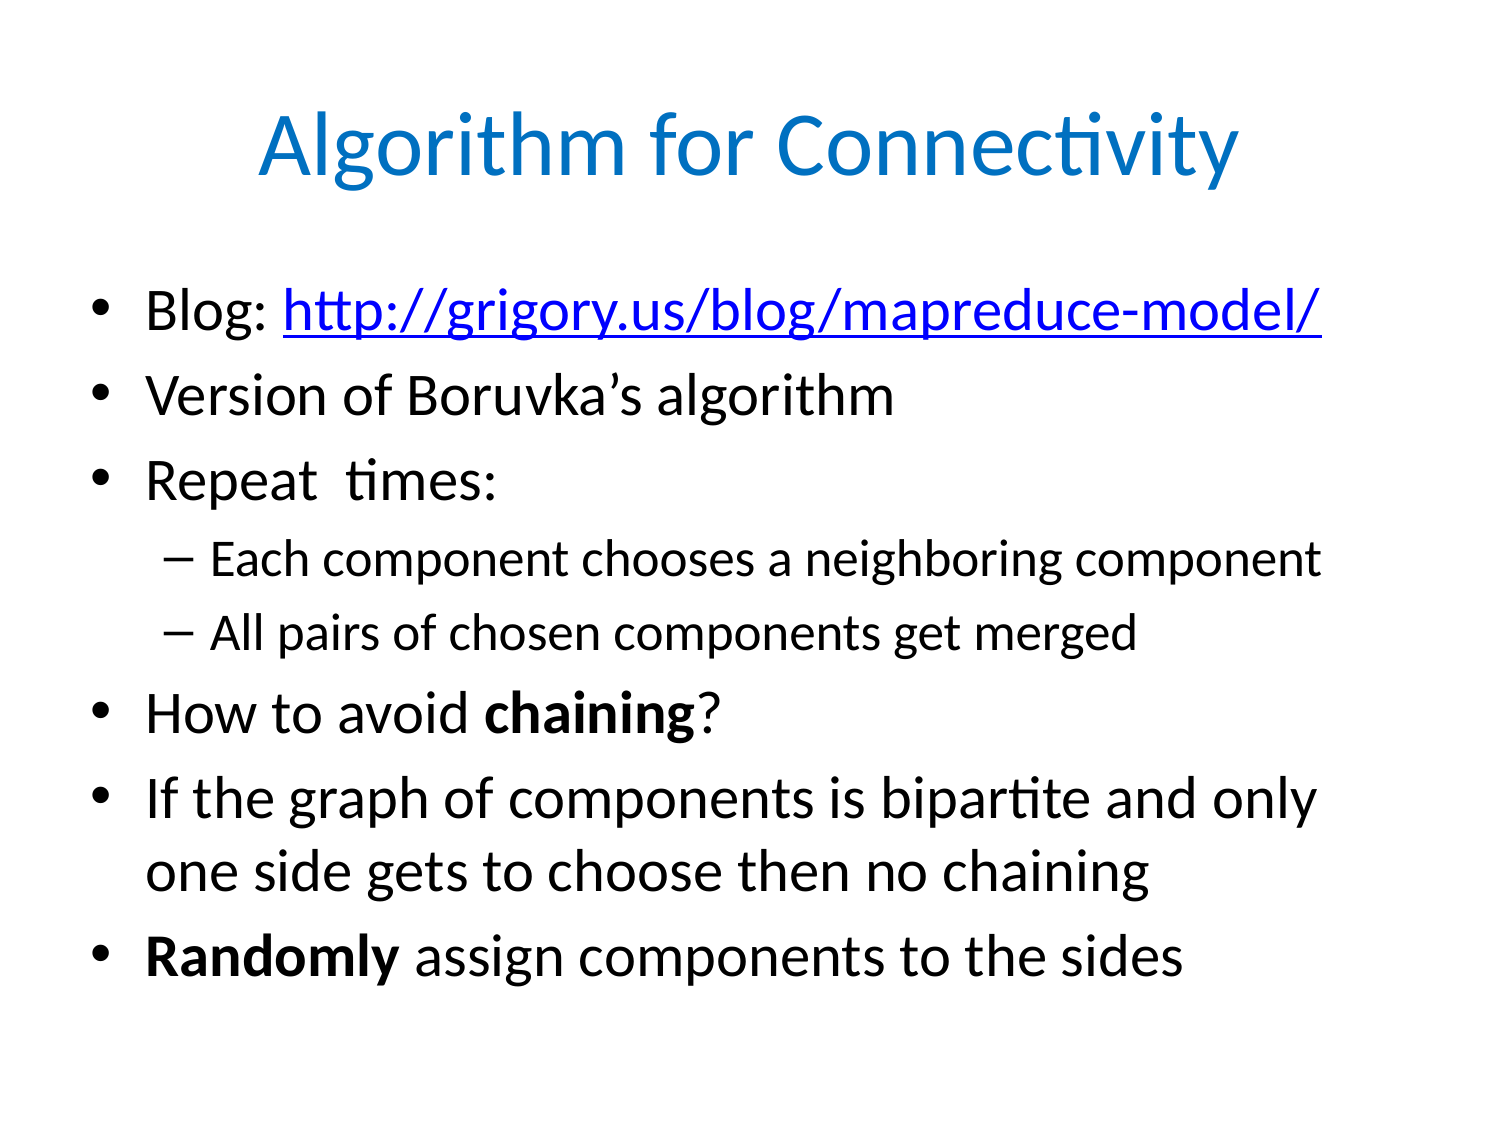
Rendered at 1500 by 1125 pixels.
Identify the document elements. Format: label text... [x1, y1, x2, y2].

title Algorithm for Connectivity [75, 45, 1425, 233]
